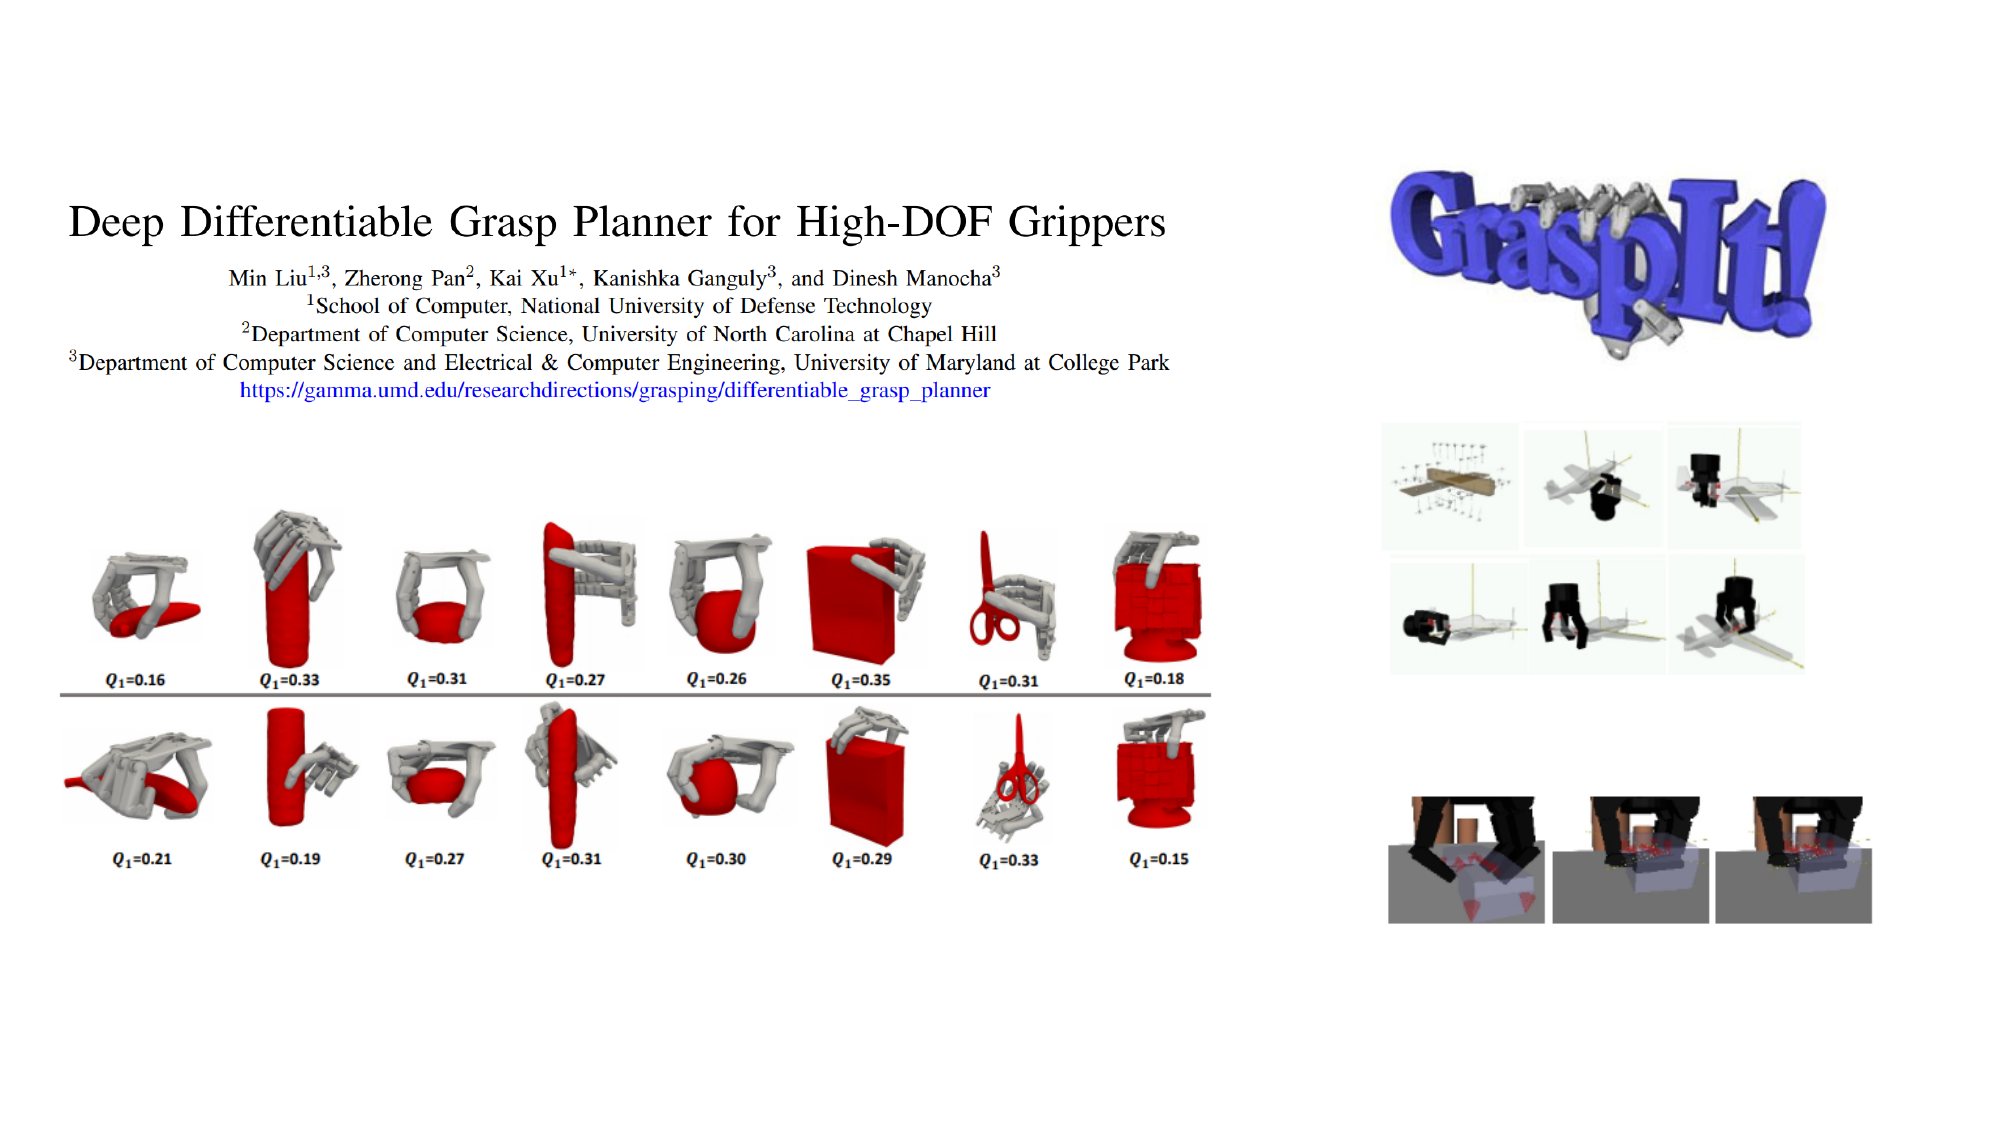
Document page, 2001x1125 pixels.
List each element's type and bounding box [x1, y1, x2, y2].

picture [37, 492, 1219, 897]
picture [37, 167, 1215, 414]
picture [1361, 777, 1902, 961]
picture [1361, 124, 1864, 373]
picture [1339, 412, 1823, 675]
title [137, 59, 1863, 278]
